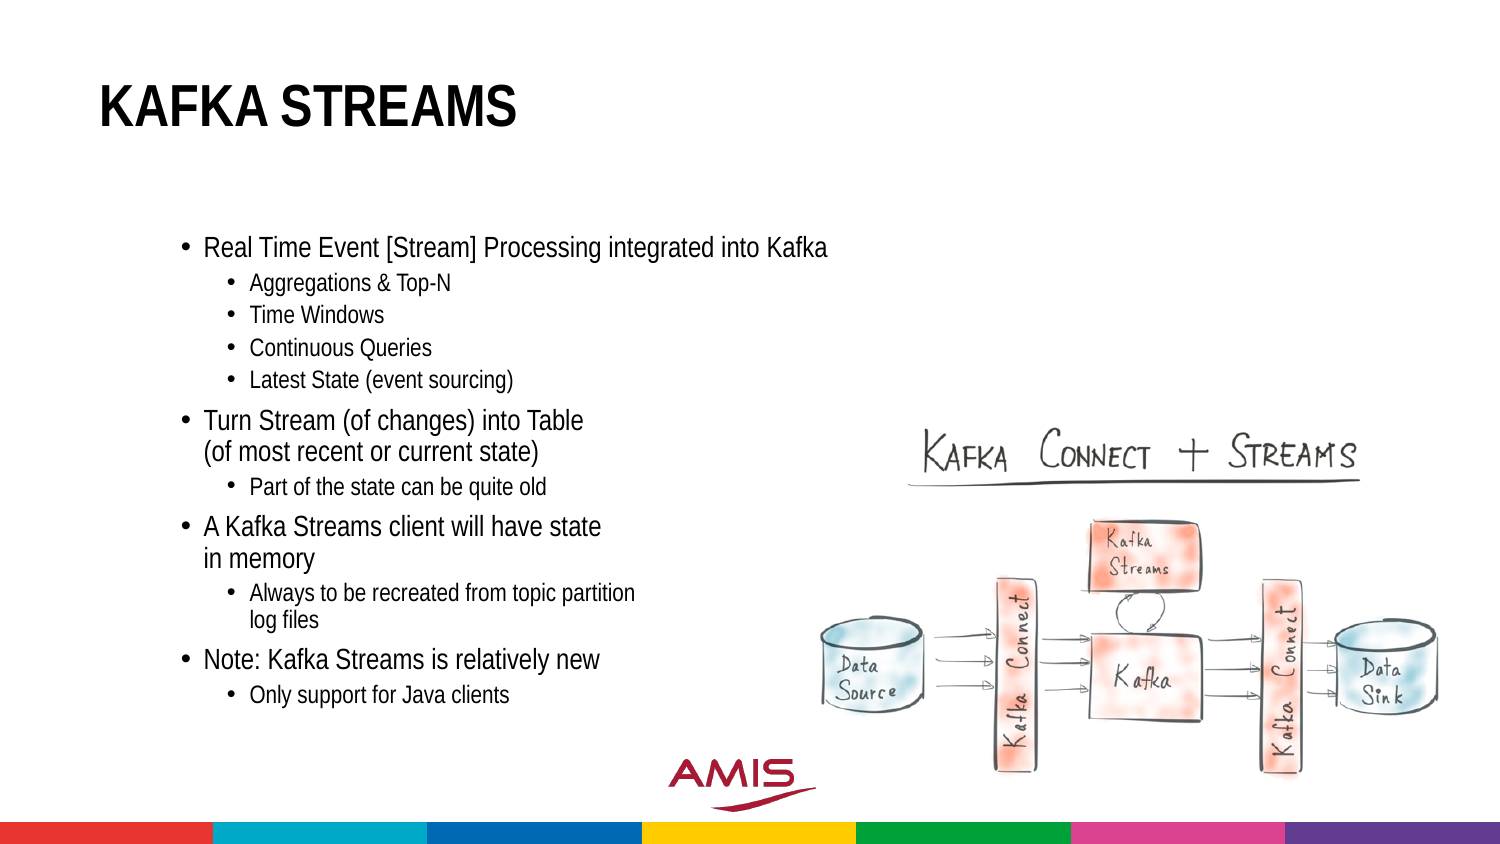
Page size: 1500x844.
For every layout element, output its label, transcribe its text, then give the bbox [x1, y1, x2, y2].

title Kafka streams [84, 72, 1199, 190]
list Real Time Event [Stream] Processing integrated into Kafka Aggregations & Top-N Time Windows Continuous Queries Latest State (event sourcing) Turn Stream (of changes) into Table (of most recent or current state) Part of the state can be quite old A Kafka Streams client will have state in memory Always to be recreated from topic partition log files Note: Kafka Streams is relatively new Only support for Java clients [165, 225, 1199, 721]
picture [0, 822, 1500, 844]
picture [668, 405, 1449, 812]
